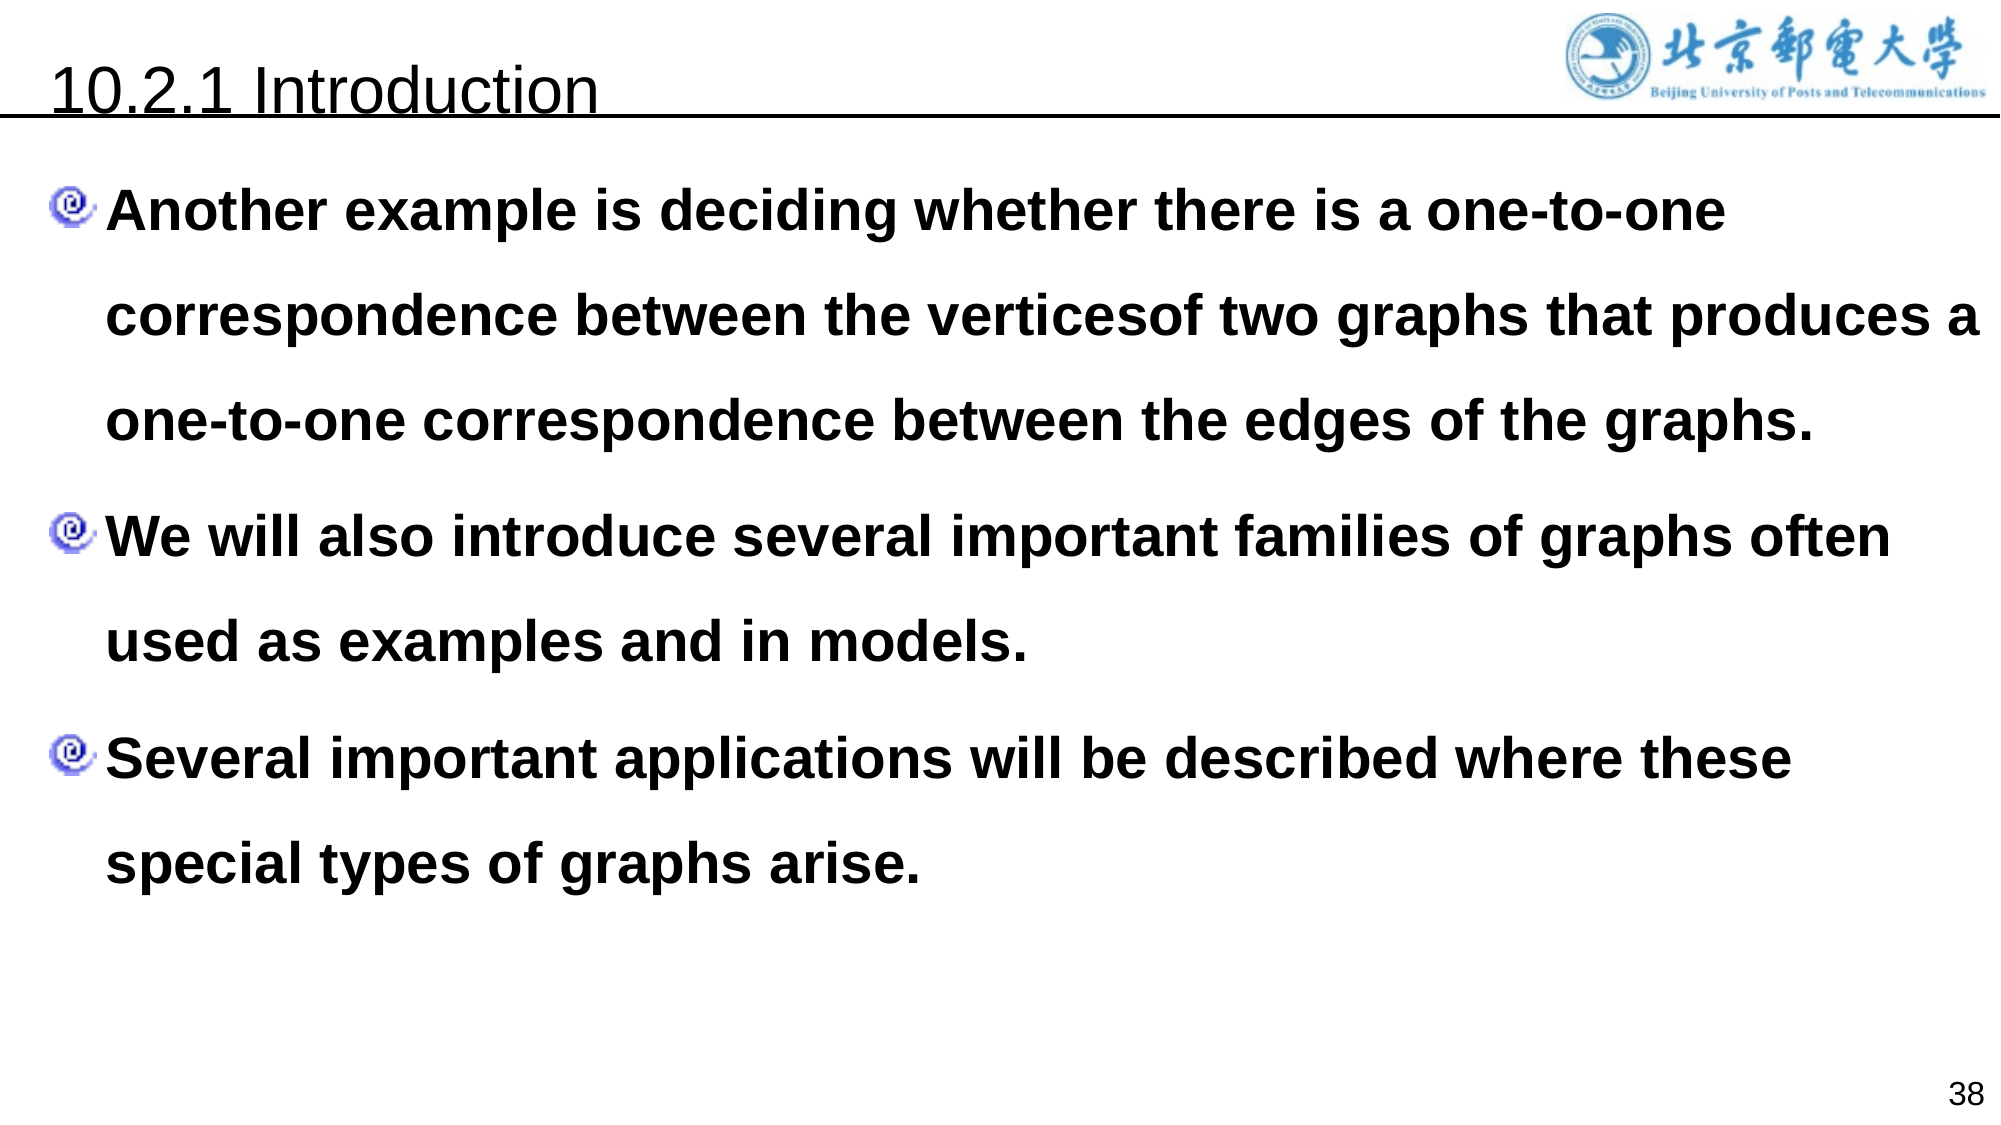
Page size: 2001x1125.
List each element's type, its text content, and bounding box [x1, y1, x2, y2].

picture [49, 512, 97, 554]
picture [1849, 13, 1988, 101]
text_box 10.2.1 Introduction [34, 0, 1849, 129]
text_box Another example is deciding whether there is a one-to-one correspondence between the verticesof two graphs that produces a one-to-one correspondence between the edges of the graphs. We will also introduce several important families of graphs often used as examples and in models. Several important applications will be described where these special types of graphs arise. [34, 129, 2000, 996]
picture [49, 734, 97, 776]
picture [49, 186, 97, 228]
